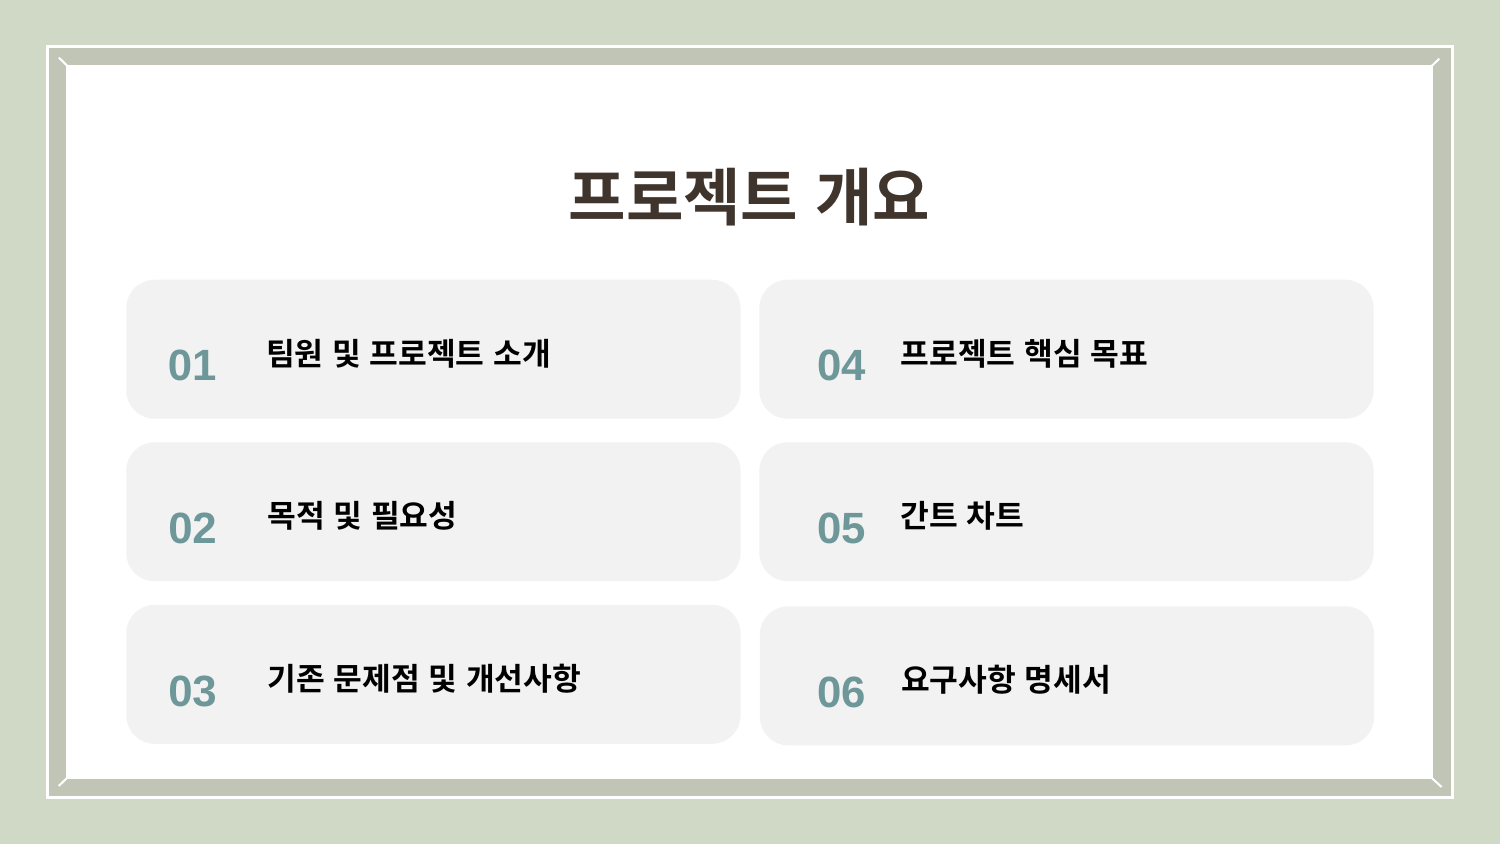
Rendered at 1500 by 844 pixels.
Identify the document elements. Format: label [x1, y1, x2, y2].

text_box [759, 266, 1374, 419]
text_box [125, 428, 741, 582]
text_box [759, 592, 1375, 746]
text_box [45, 29, 1455, 799]
text_box [125, 591, 741, 744]
text_box [125, 266, 741, 419]
text_box [759, 428, 1374, 582]
